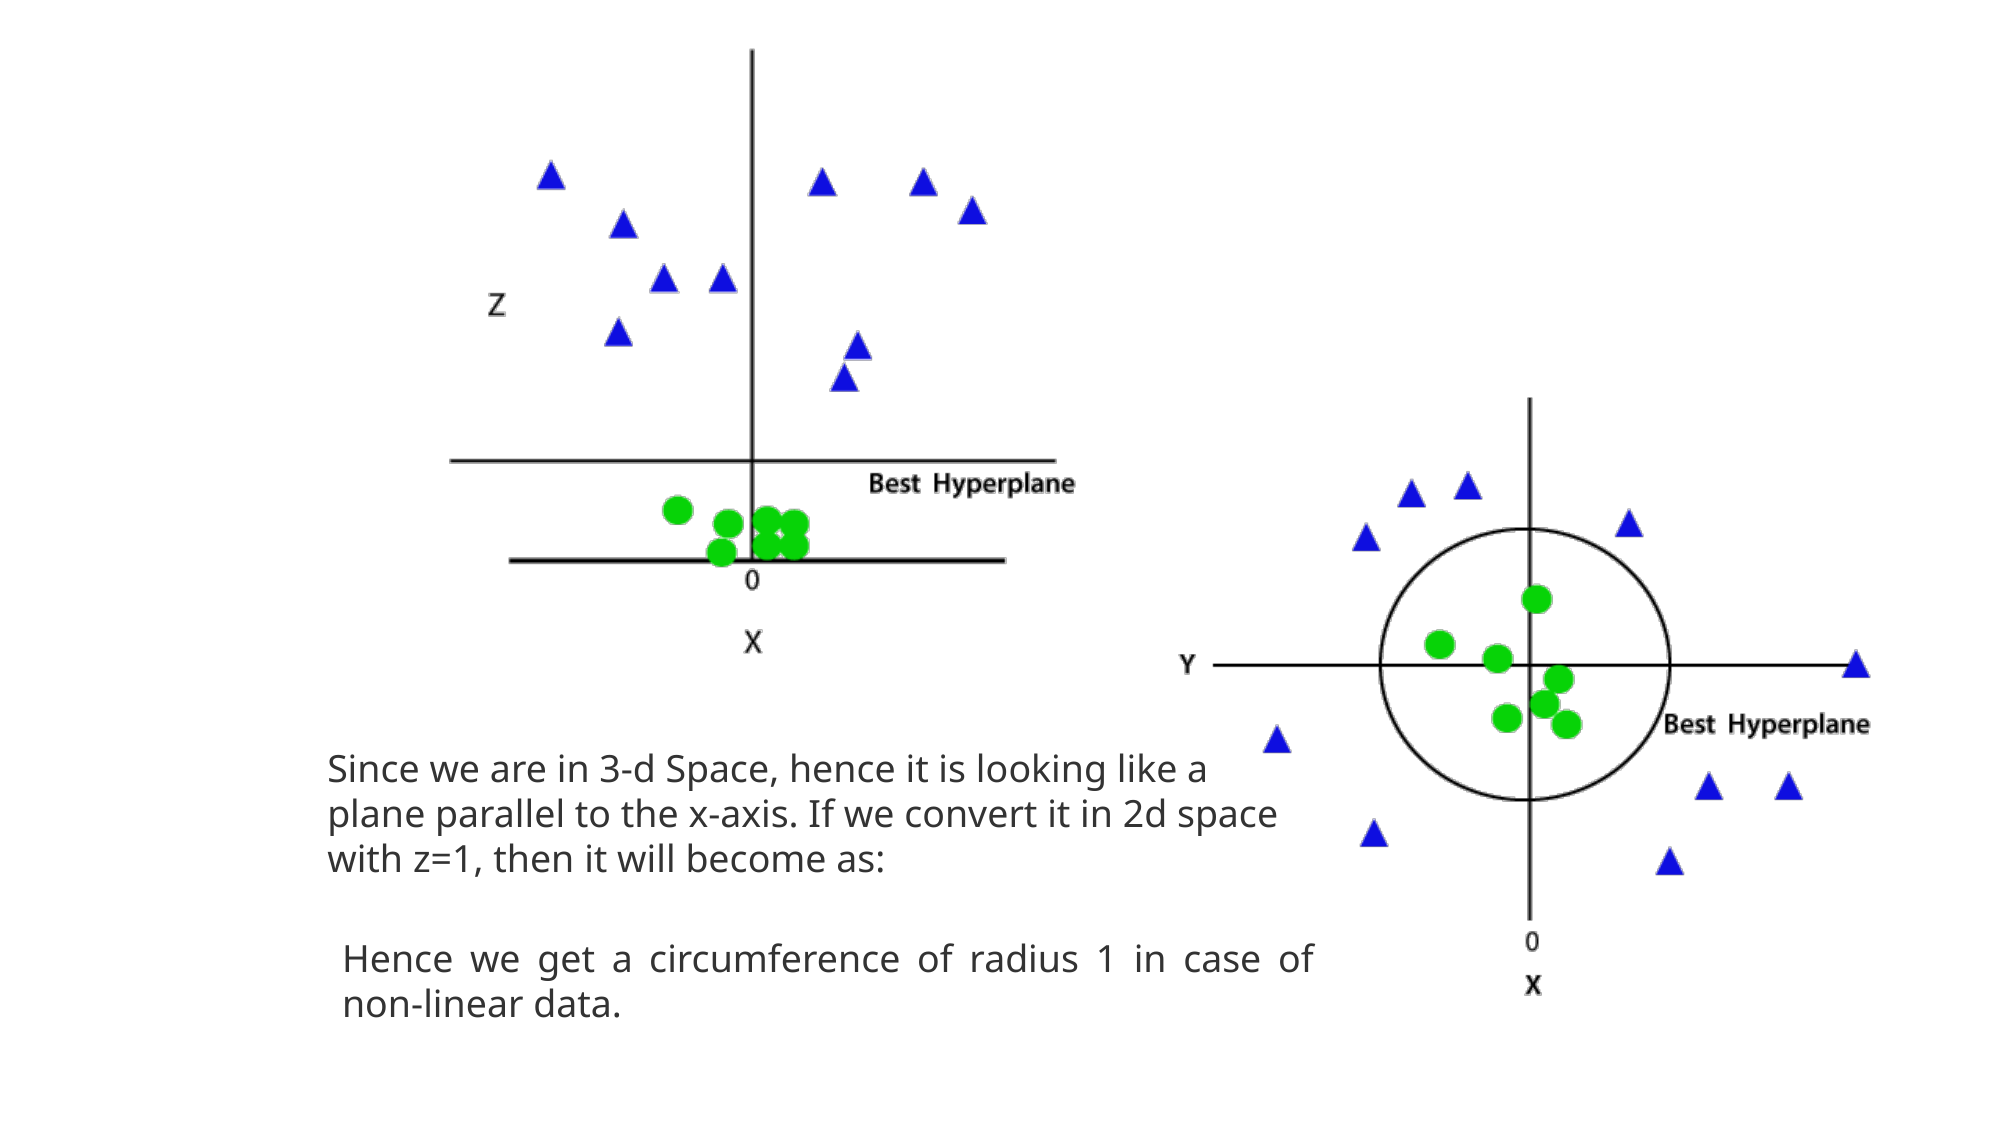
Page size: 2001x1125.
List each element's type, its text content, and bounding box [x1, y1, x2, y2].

text_box Hence we get a circumference of radius 1 in case of non-linear data. [327, 928, 1330, 1123]
text_box Since we are in 3-d Space, hence it is looking like a plane parallel to the x-axis. If we convert it in 2d space with z=1, then it will become as: [312, 737, 1165, 888]
picture [1171, 387, 1872, 1013]
picture [420, 43, 1089, 669]
